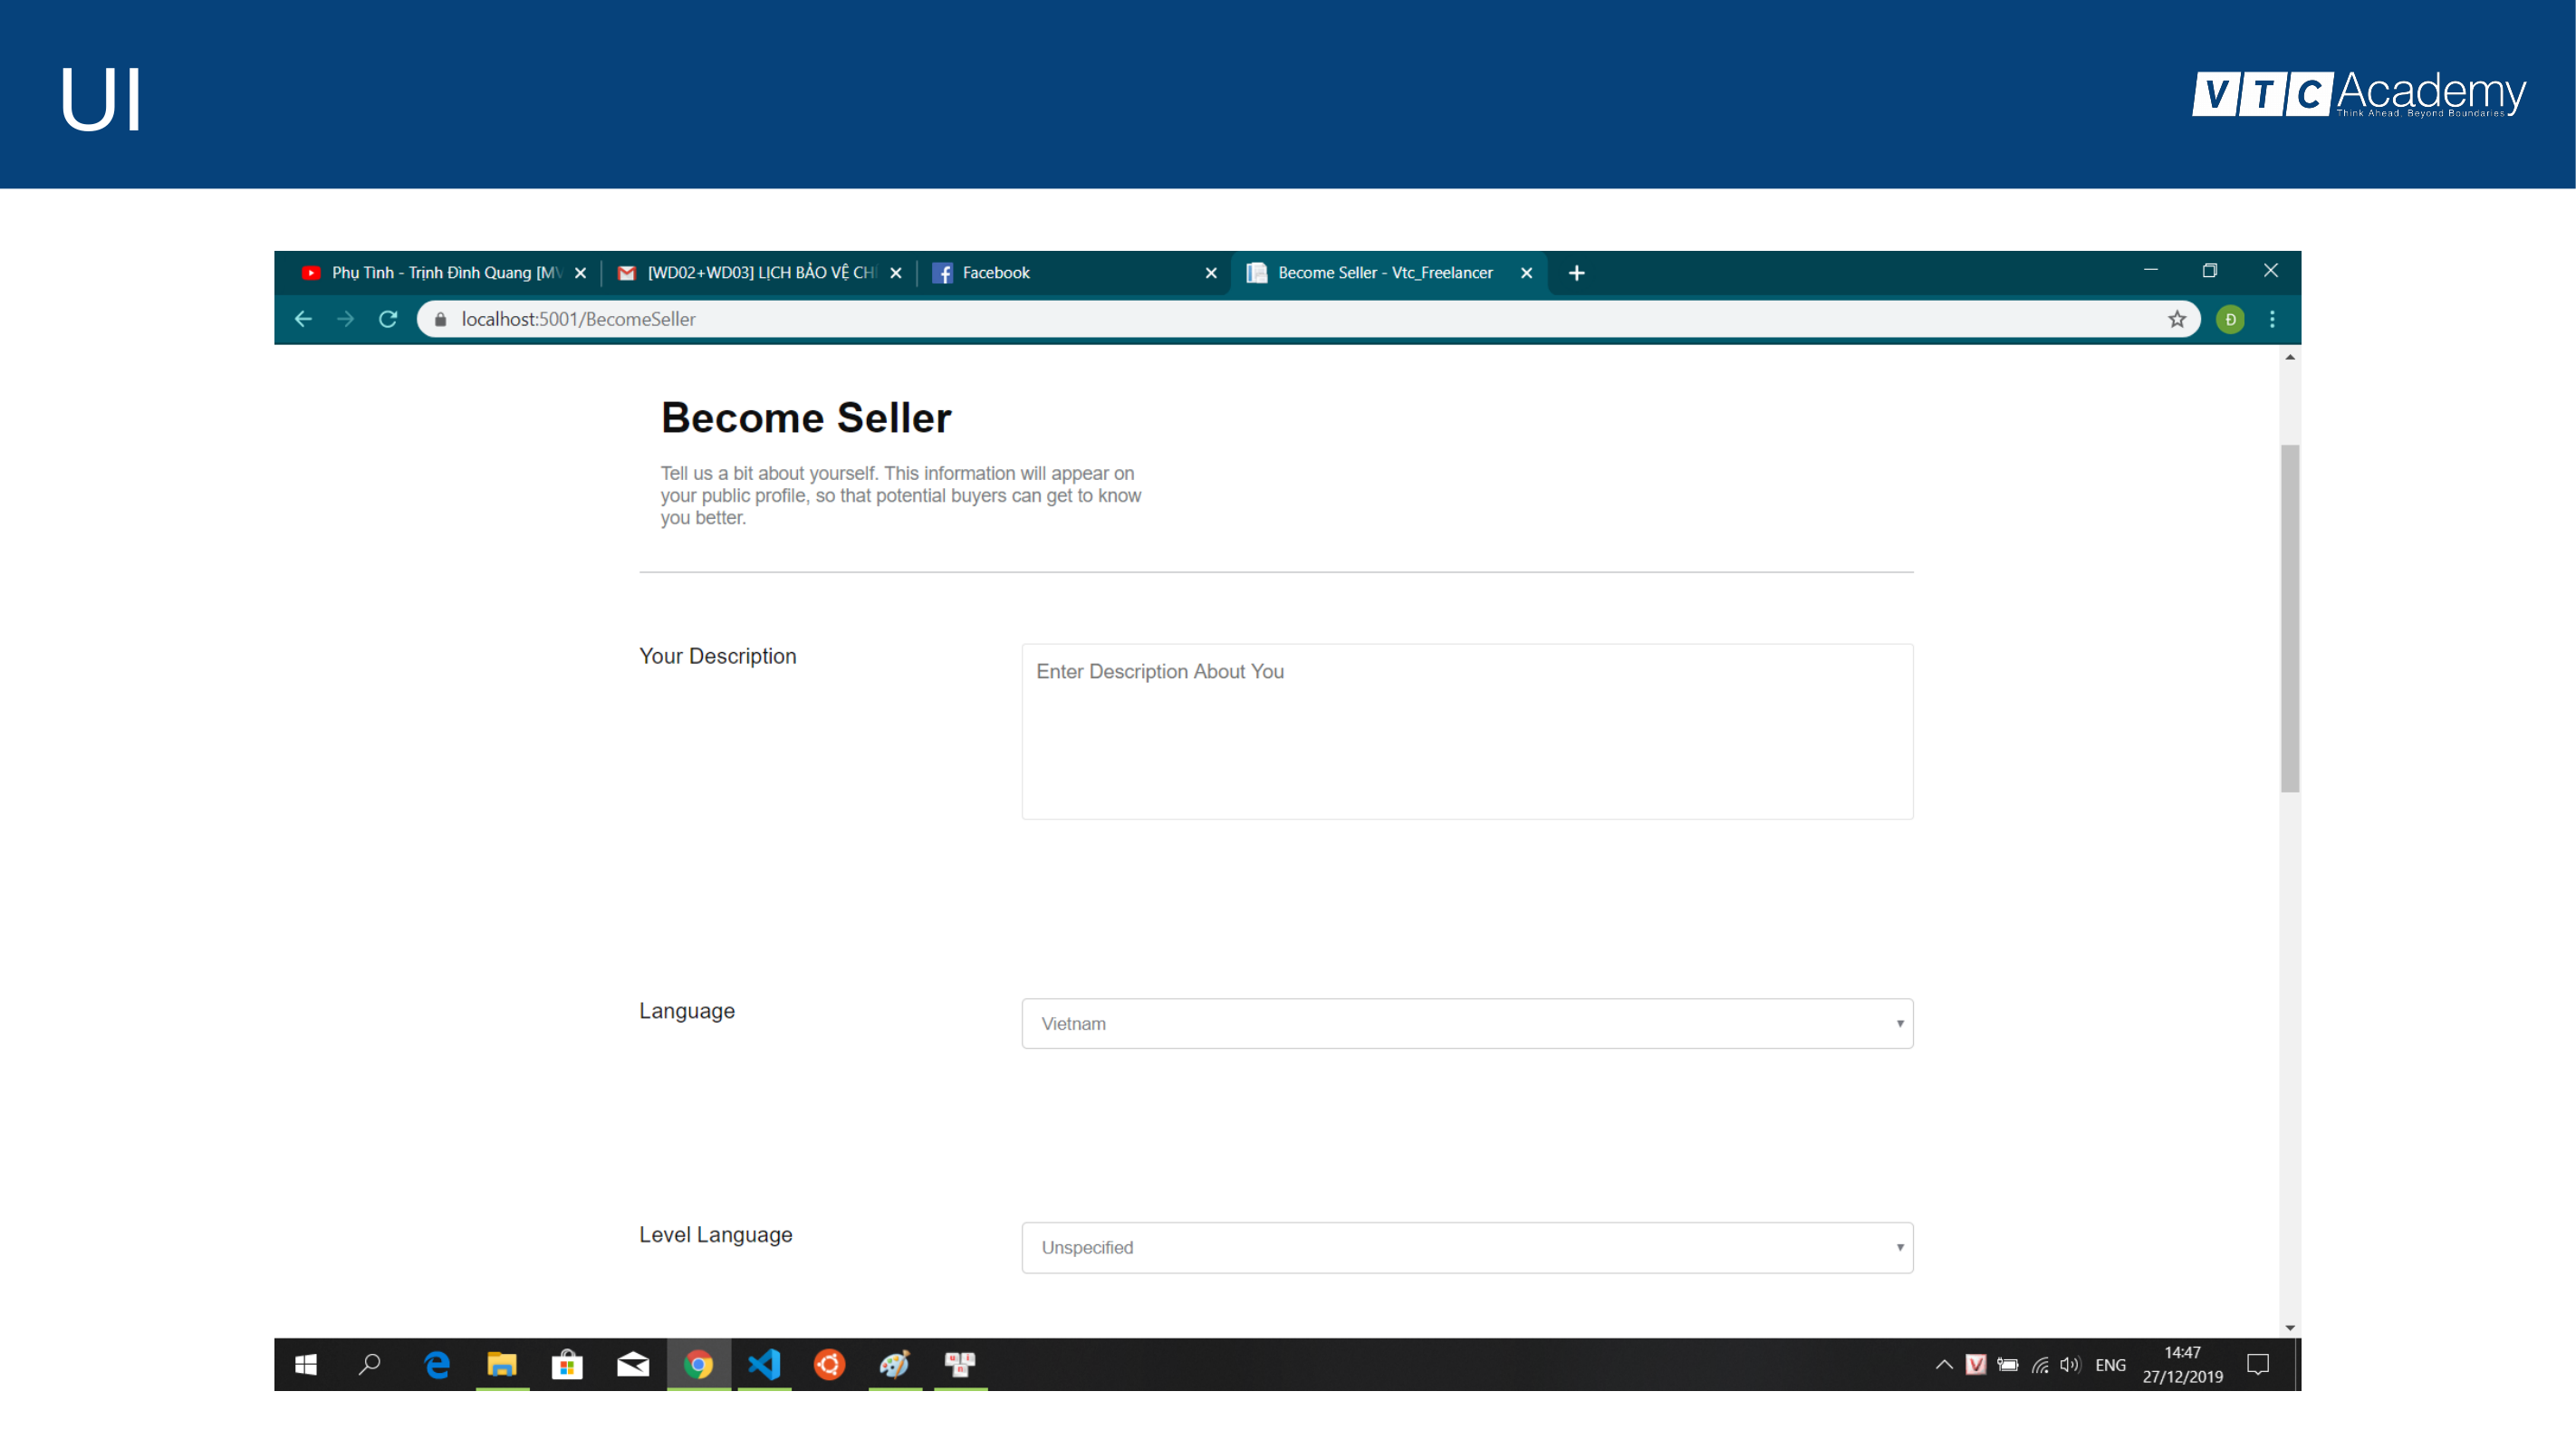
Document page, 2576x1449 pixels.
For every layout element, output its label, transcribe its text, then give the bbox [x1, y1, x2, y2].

text_box UI [0, 0, 2576, 189]
picture [274, 251, 2302, 1391]
picture [2180, 62, 2540, 129]
